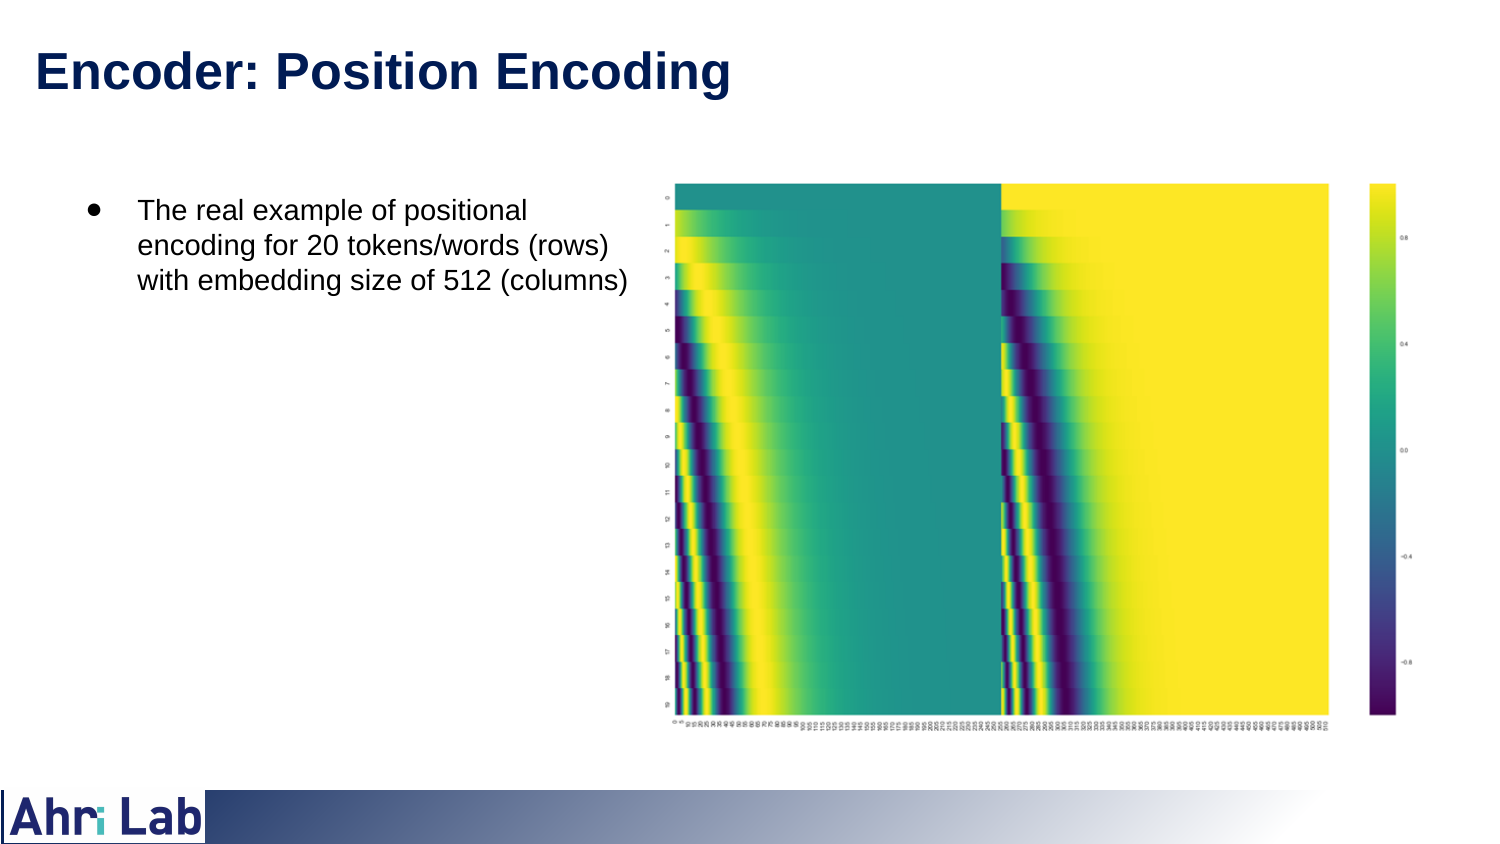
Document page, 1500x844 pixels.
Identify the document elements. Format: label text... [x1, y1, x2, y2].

picture [661, 180, 1416, 734]
picture [4, 787, 205, 843]
text_box The real example of positional encoding for 20 tokens/words (rows) with embedding size of 512 (columns) [47, 176, 662, 729]
title Encoder: Position Encoding [20, 22, 1480, 117]
